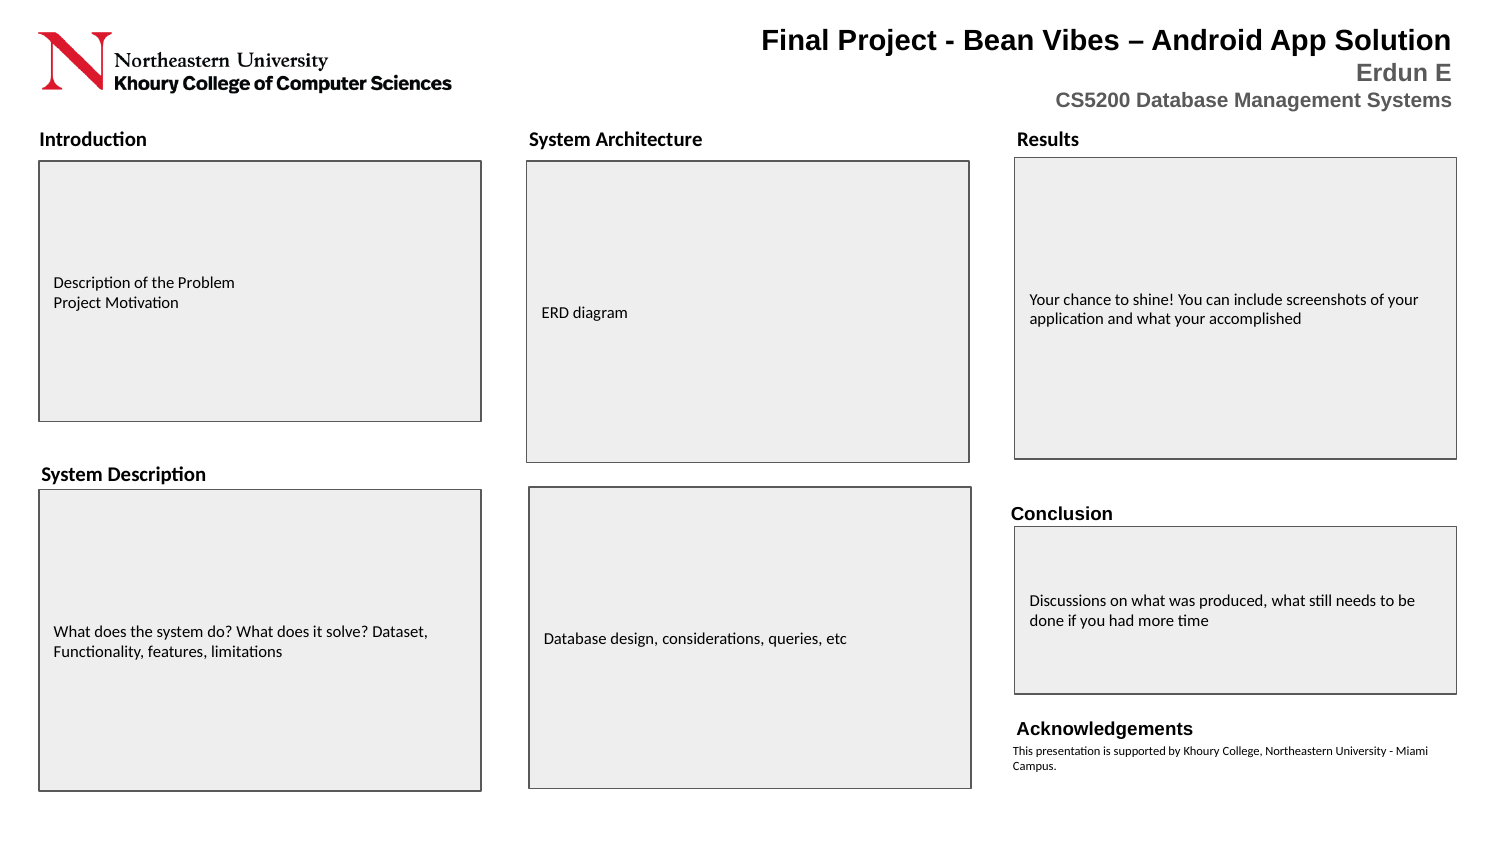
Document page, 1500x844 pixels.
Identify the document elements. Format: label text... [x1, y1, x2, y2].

text_box Acknowledgements [1014, 714, 1428, 740]
text_box Conclusion [1008, 499, 1422, 527]
text_box System Architecture [514, 110, 957, 173]
text_box This presentation is supported by Khoury College, Northeastern University - Miami Campus. [1011, 740, 1461, 775]
text_box Final Project - Bean Vibes – Android App Solution Erdun E CS5200 Database Management Systems [493, 19, 1455, 95]
text_box Results [1001, 110, 1445, 173]
text_box ERD diagram [526, 161, 969, 463]
text_box System Description [26, 445, 469, 508]
text_box Discussions on what was produced, what still needs to be done if you had more time [1014, 526, 1457, 694]
text_box Your chance to shine! You can include screenshots of your application and what your accomplished [1014, 157, 1457, 459]
picture [38, 31, 452, 94]
text_box Introduction [24, 110, 467, 173]
text_box Database design, considerations, queries, etc [528, 487, 972, 789]
text_box Description of the Problem Project Motivation [38, 161, 481, 422]
text_box What does the system do? What does it solve? Dataset, Functionality, features, limitations [38, 489, 481, 791]
